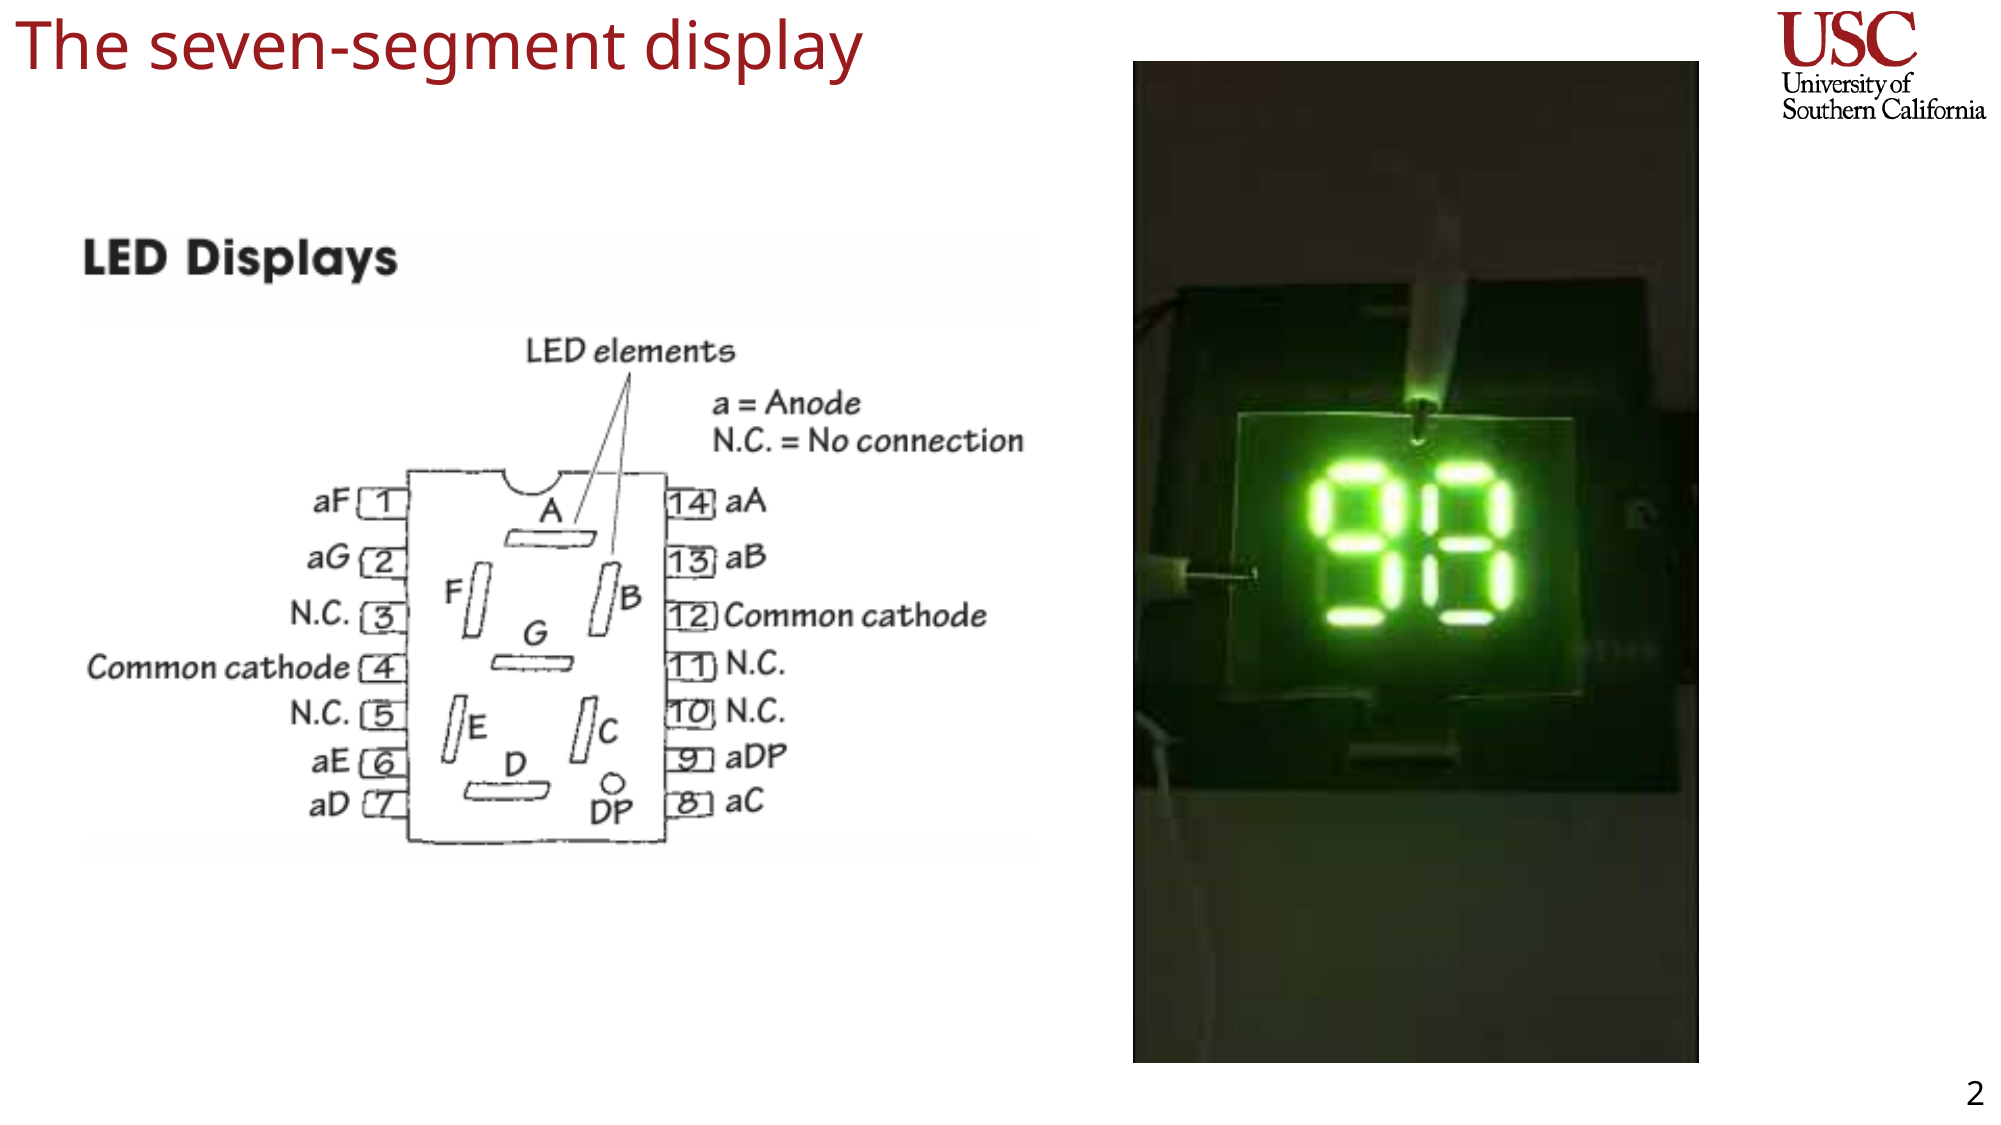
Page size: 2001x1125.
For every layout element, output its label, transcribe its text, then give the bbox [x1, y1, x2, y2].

picture [67, 221, 1037, 860]
picture [1769, 0, 1992, 130]
title The seven-segment display [0, 0, 1725, 96]
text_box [1132, 61, 1700, 1064]
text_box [425, 478, 670, 856]
slide_number 2 [1915, 1065, 2000, 1125]
